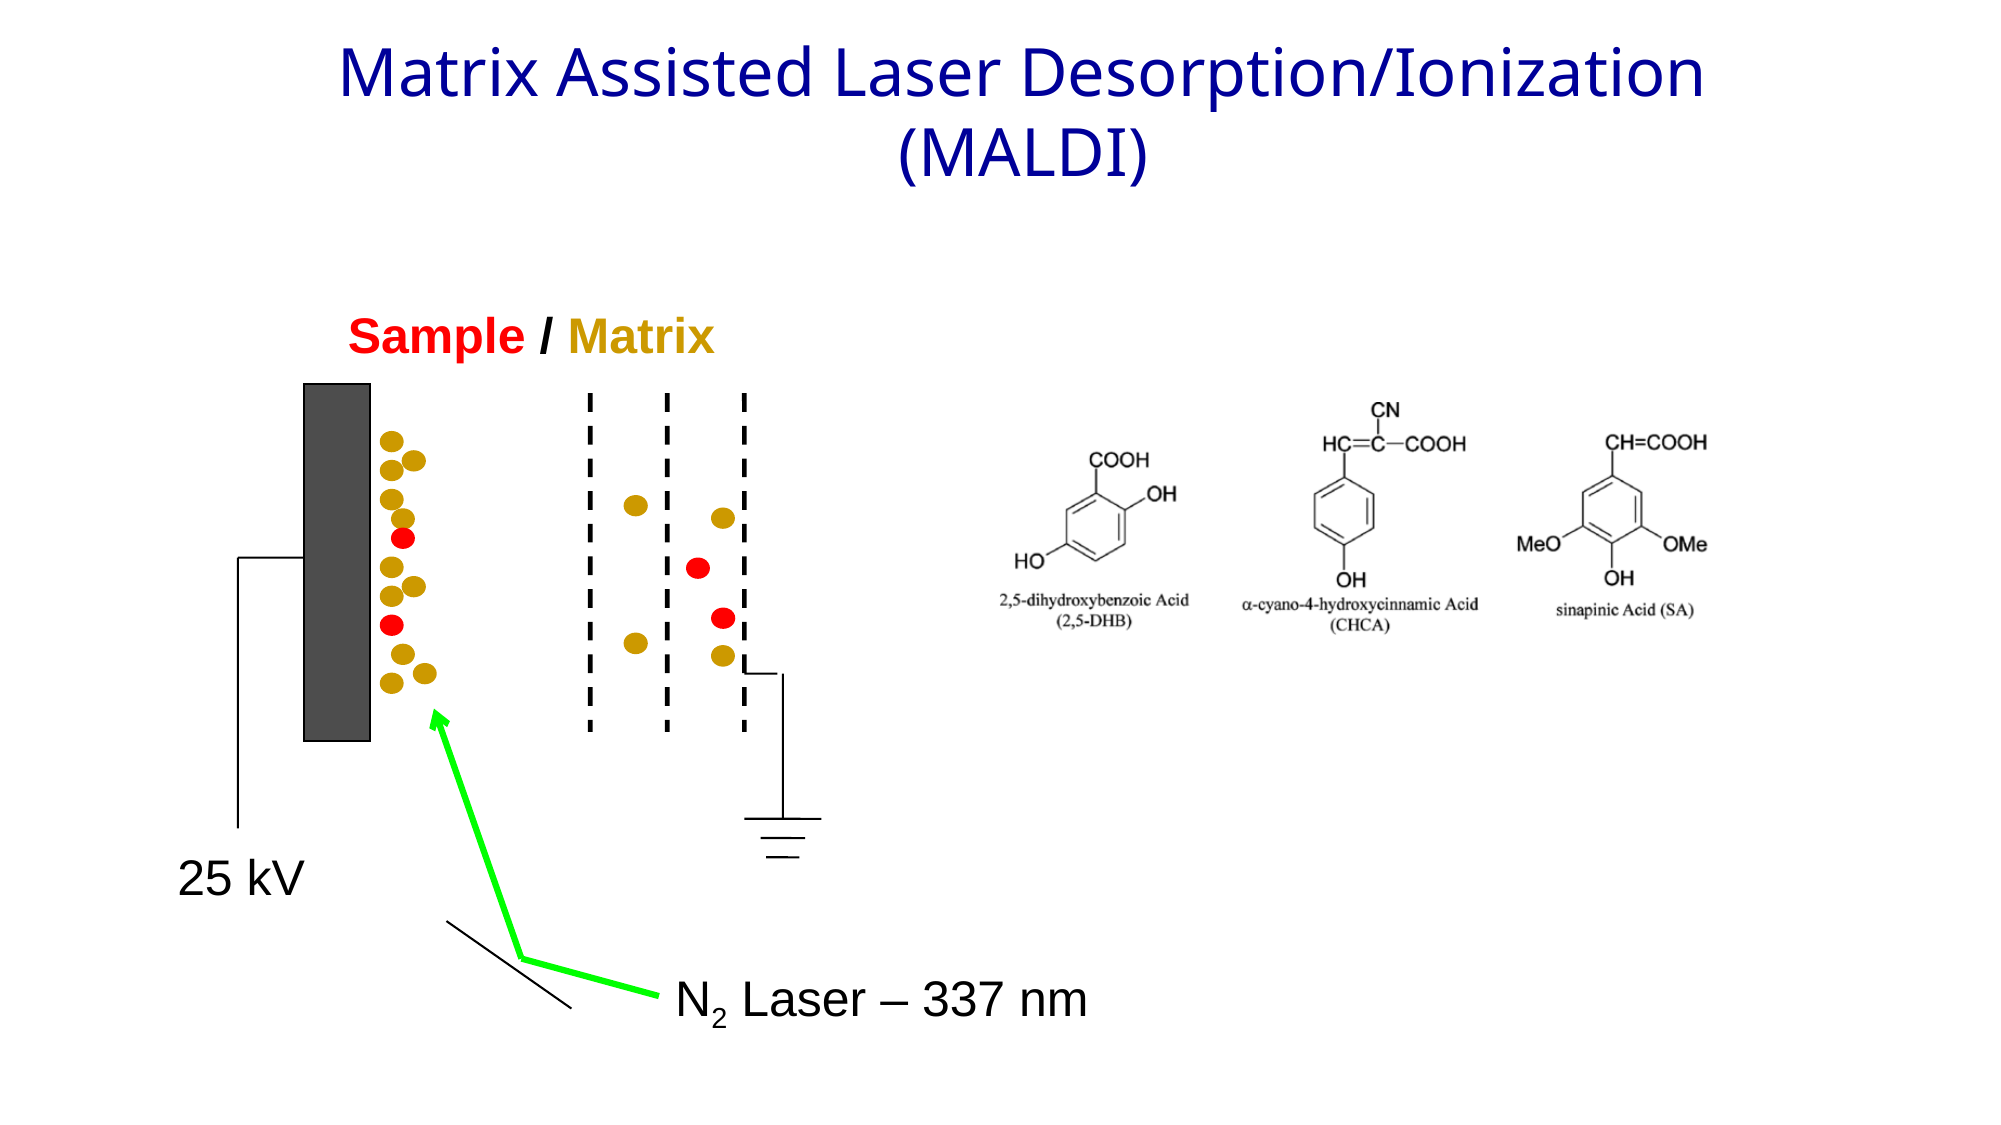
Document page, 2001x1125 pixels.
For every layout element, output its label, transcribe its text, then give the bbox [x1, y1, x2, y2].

text_box [624, 496, 647, 516]
text_box [624, 633, 647, 654]
text_box [712, 508, 734, 528]
text_box [431, 708, 522, 958]
text_box [380, 460, 403, 481]
picture [999, 402, 1920, 640]
text_box [712, 646, 734, 666]
text_box [380, 489, 403, 510]
text_box [402, 451, 425, 471]
text_box [380, 673, 403, 693]
text_box 25 kV [162, 837, 320, 913]
text_box [392, 509, 414, 529]
text_box Sample / Matrix [333, 296, 731, 371]
text_box N2 Laser – 337 nm [660, 958, 1104, 1042]
text_box [712, 608, 735, 628]
text_box [303, 383, 371, 742]
text_box [413, 664, 436, 684]
title Matrix Assisted Laser Desorption/Ionization (MALDI) [288, 15, 1759, 204]
text_box [687, 558, 709, 578]
text_box [402, 577, 425, 597]
text_box [380, 586, 403, 606]
text_box [380, 431, 403, 452]
text_box [392, 528, 414, 548]
text_box [392, 644, 414, 664]
text_box [380, 615, 403, 635]
text_box [380, 557, 403, 578]
